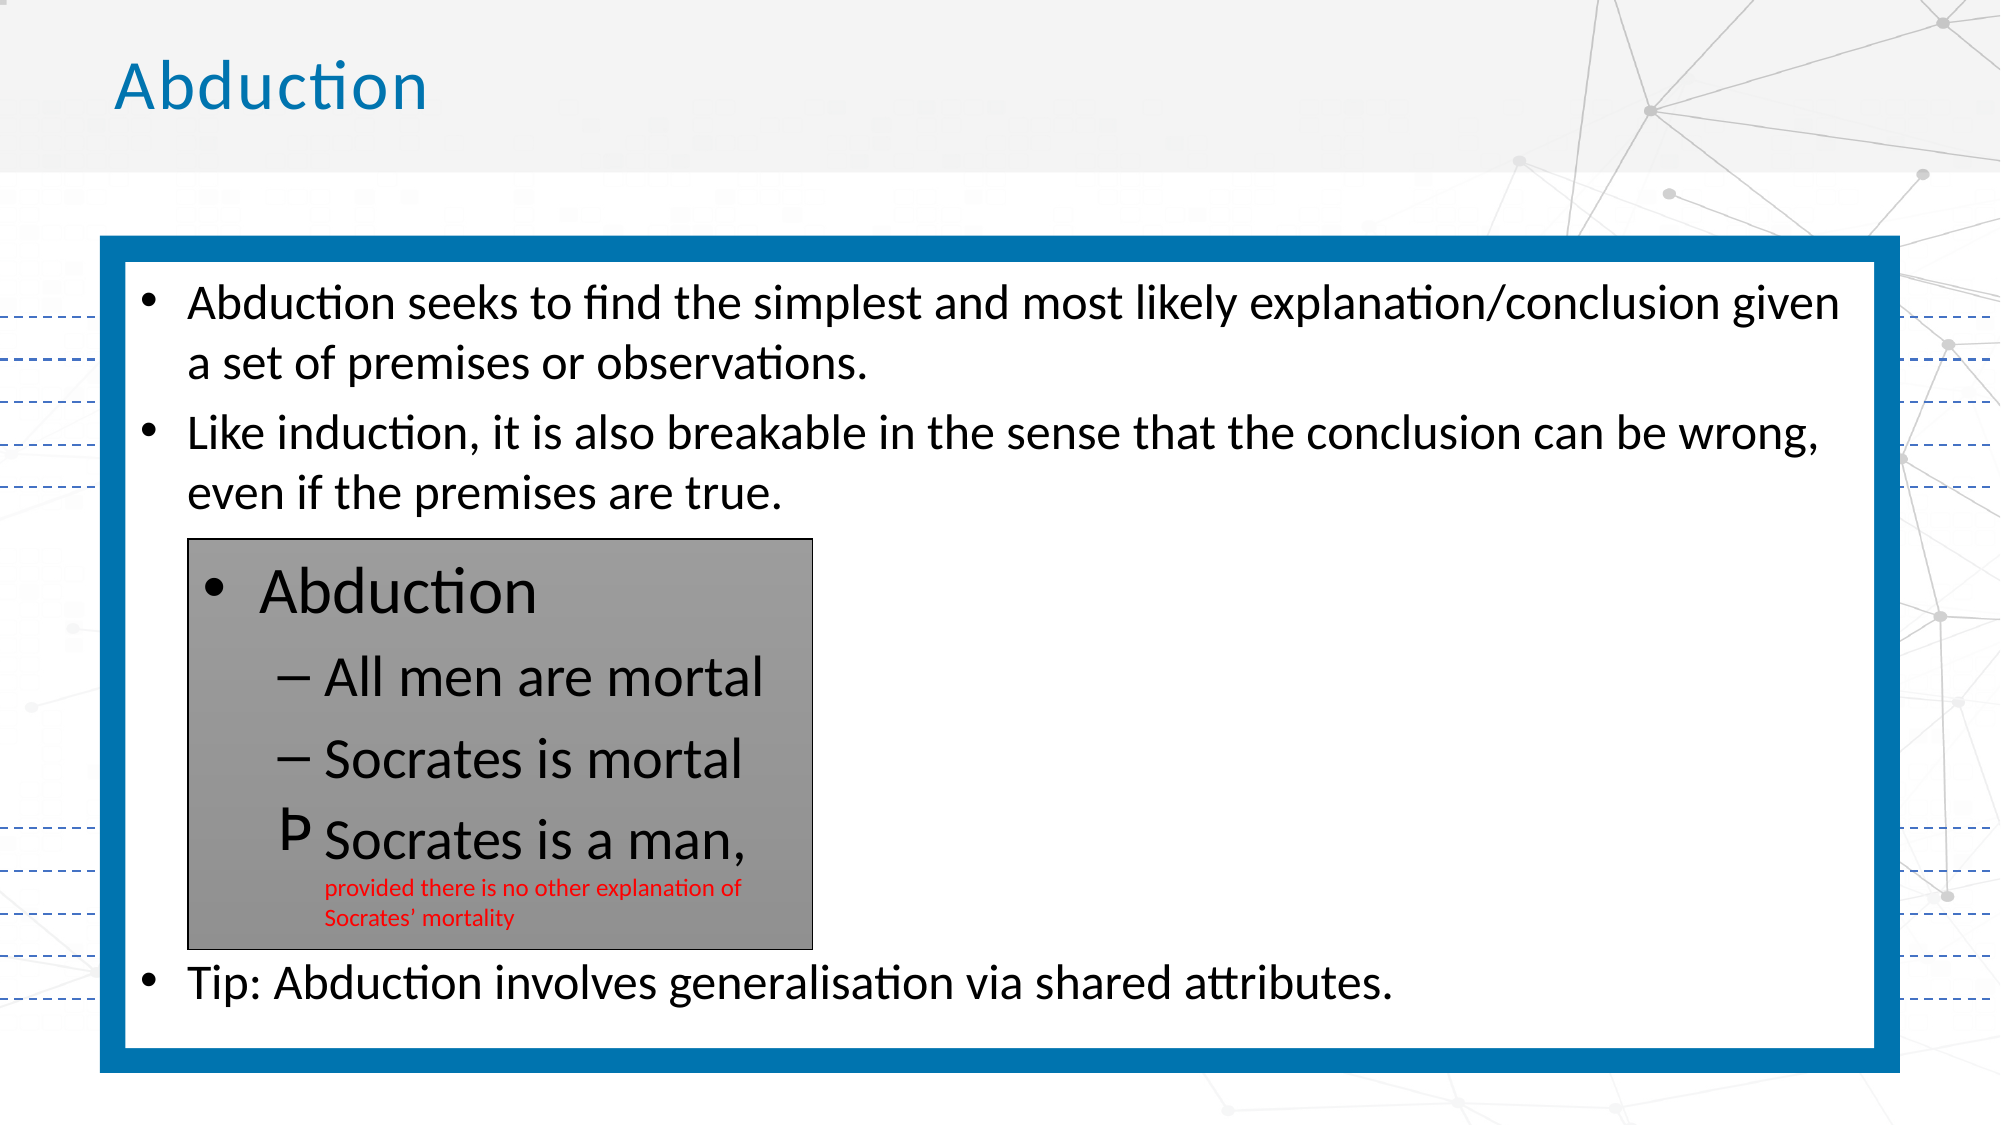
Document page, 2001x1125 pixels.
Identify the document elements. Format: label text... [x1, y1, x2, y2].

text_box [0, 235, 1995, 1074]
title Abduction [99, 0, 1900, 173]
